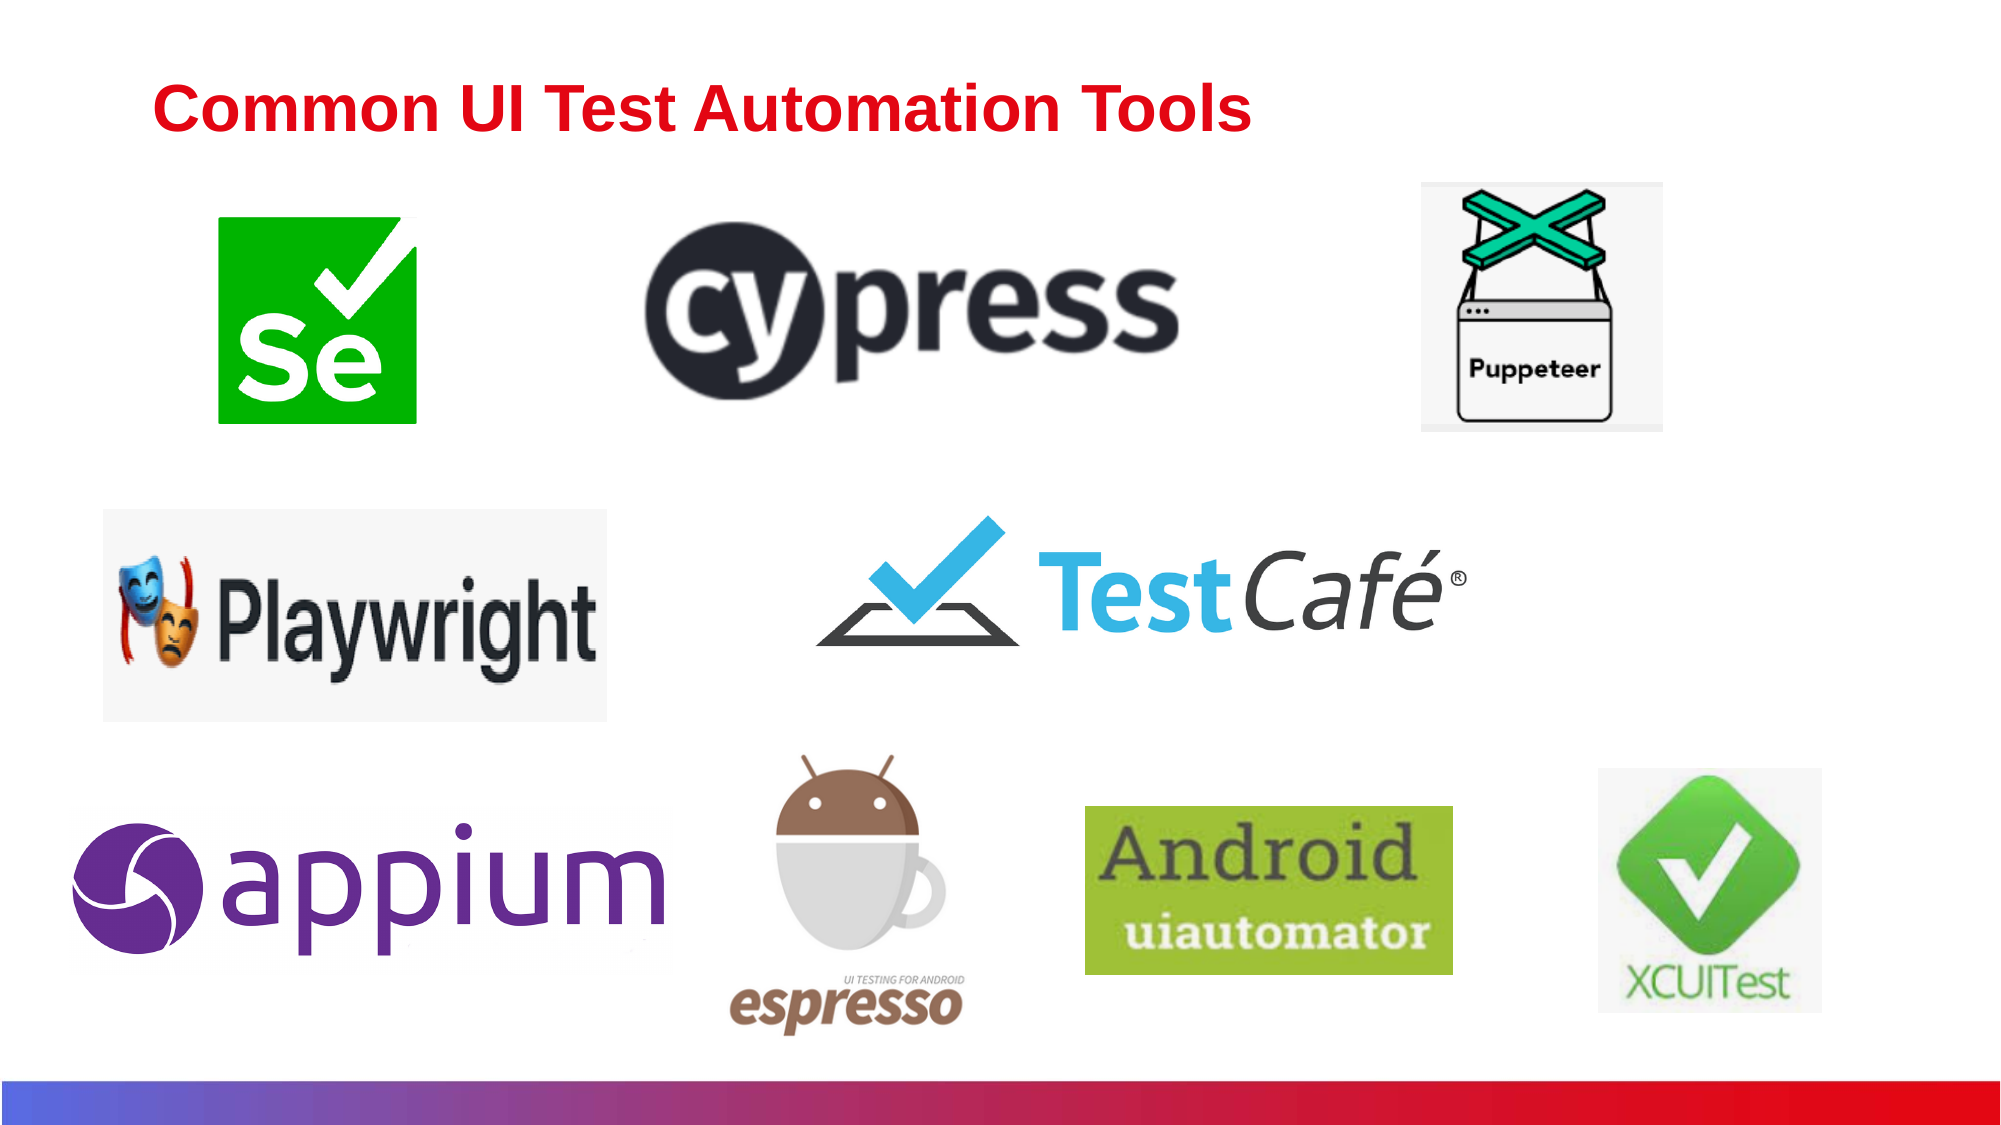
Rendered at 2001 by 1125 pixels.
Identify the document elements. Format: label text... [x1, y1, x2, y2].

title Common UI Test Automation Tools [137, 66, 1863, 155]
picture [0, 0, 2001, 1125]
